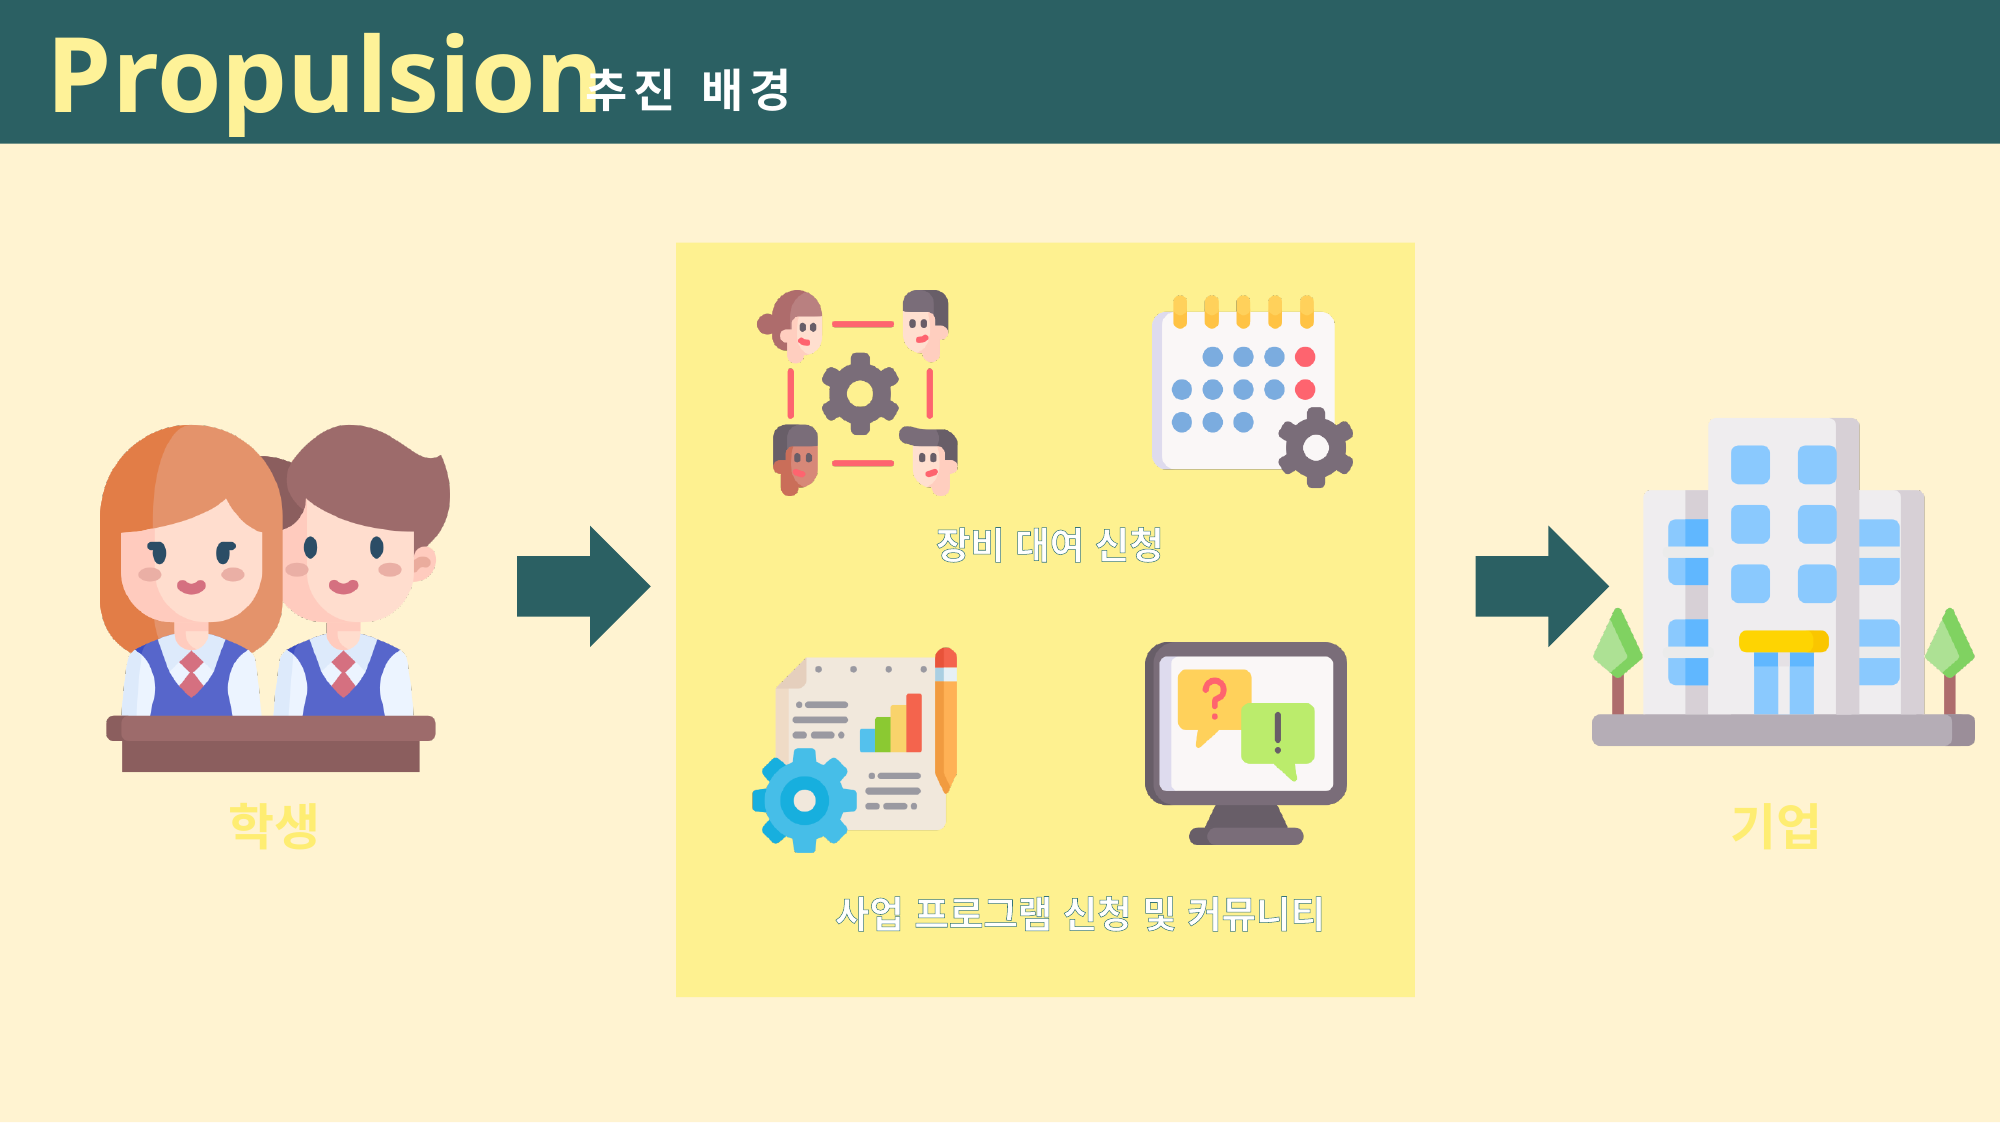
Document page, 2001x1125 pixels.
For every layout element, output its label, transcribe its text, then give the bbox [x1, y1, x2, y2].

picture [1152, 290, 1353, 493]
text_box [0, 145, 2000, 1123]
text_box 사업 프로그램 신청 및 커뮤니티 [785, 882, 1375, 943]
text_box 장비 대여 신청 [905, 514, 1194, 574]
text_box 기업 [1621, 787, 1946, 863]
picture [741, 636, 968, 864]
text_box [1474, 523, 1592, 650]
picture [754, 290, 960, 496]
text_box 추진 배경 [571, 53, 842, 124]
picture [1144, 642, 1348, 845]
picture [100, 423, 450, 773]
text_box [0, 0, 2000, 145]
text_box [675, 242, 1416, 998]
text_box Propulsion [31, 1, 677, 141]
text_box 학생 [113, 787, 437, 863]
picture [1592, 390, 1975, 773]
text_box [516, 523, 653, 650]
